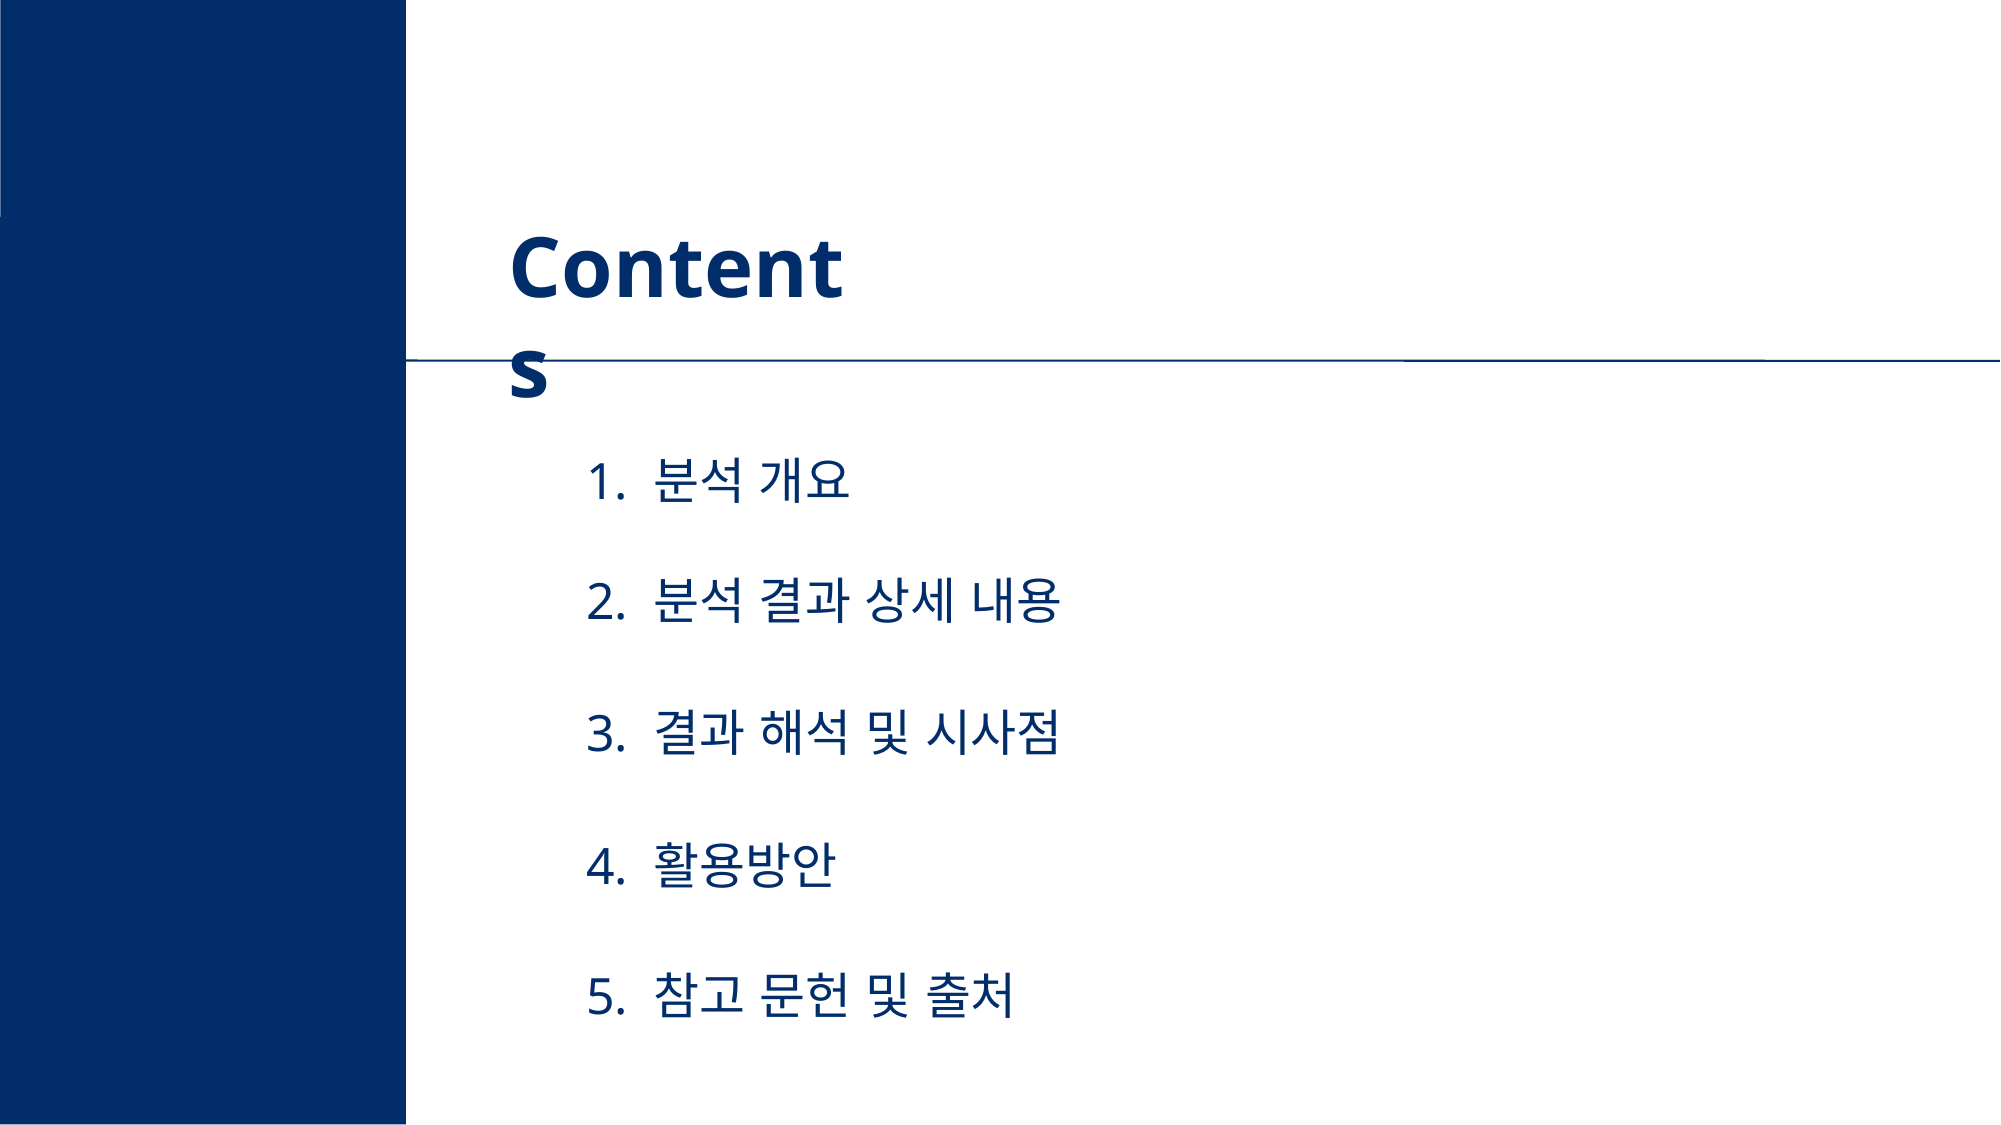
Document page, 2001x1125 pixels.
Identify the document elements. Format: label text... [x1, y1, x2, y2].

text_box [0, 0, 406, 1125]
text_box 1. 분석 개요 [571, 442, 892, 517]
text_box 4. 활용방안 [571, 826, 1158, 902]
text_box 5. 참고 문헌 및 출처 [571, 957, 1408, 1033]
text_box 3. 결과 해석 및 시사점 [571, 693, 1210, 769]
text_box 2. 분석 결과 상세 내용 [571, 562, 1186, 637]
text_box Contents [494, 361, 893, 422]
text_box Contents [494, 207, 893, 360]
